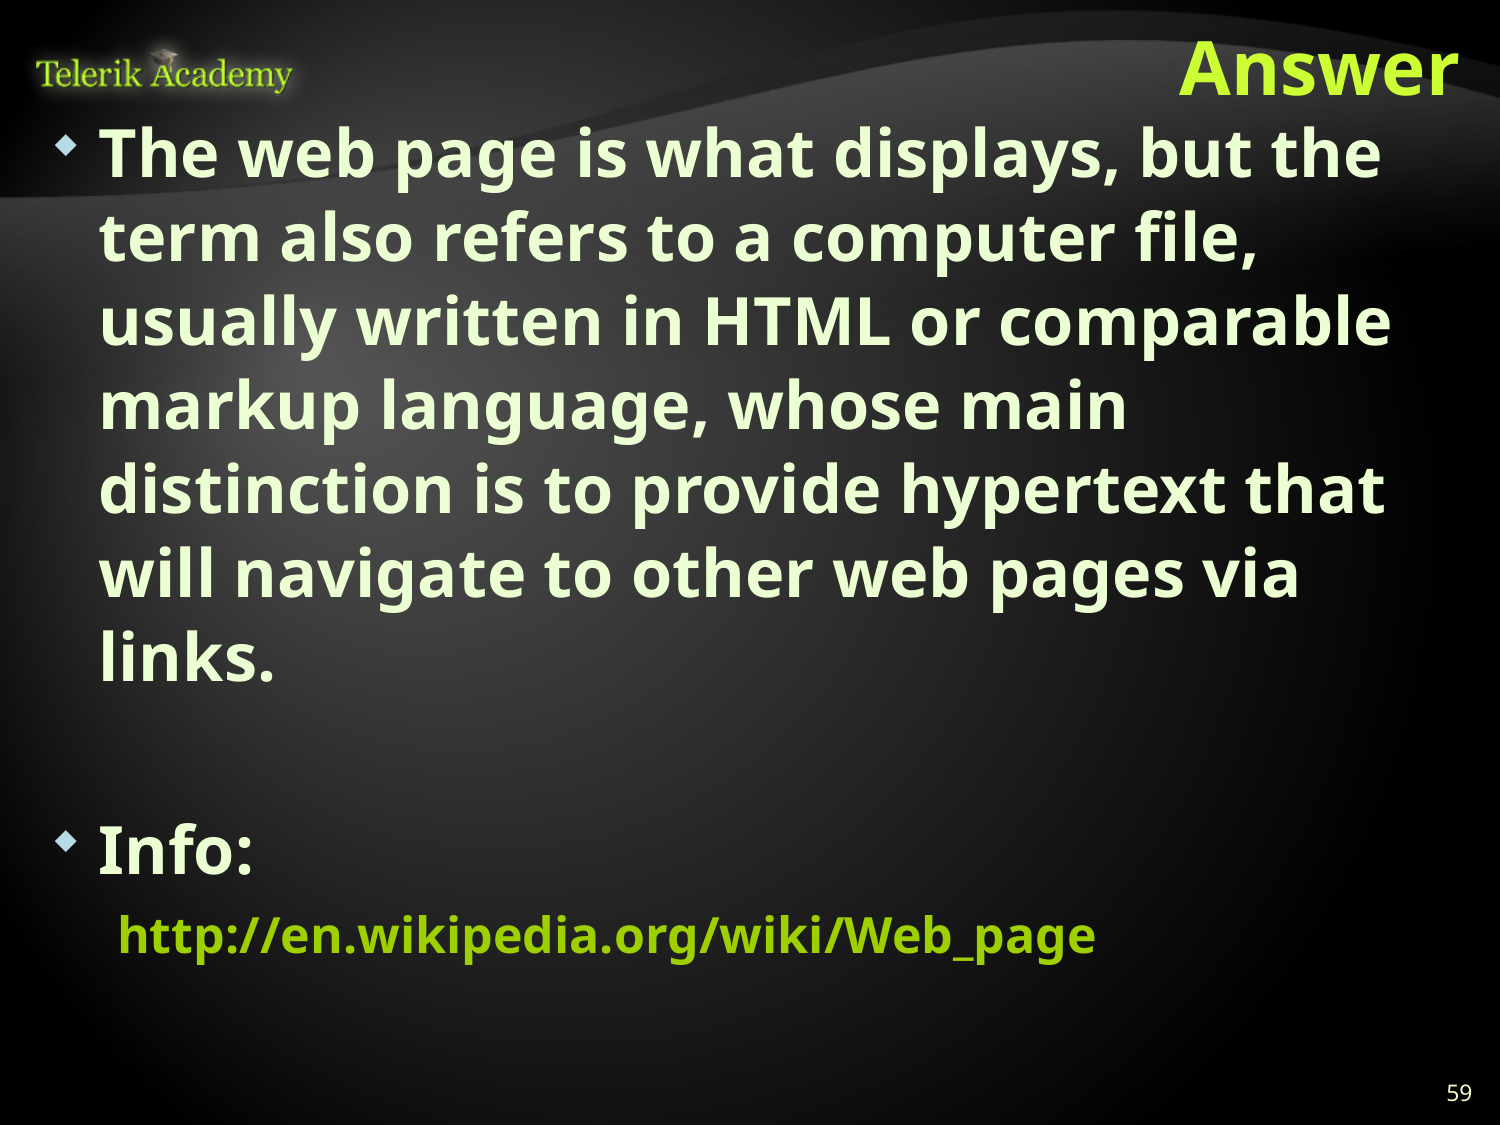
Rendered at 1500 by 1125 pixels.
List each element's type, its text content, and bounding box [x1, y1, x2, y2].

picture [0, 0, 1500, 1125]
title Answer [312, 0, 1475, 99]
slide_number 59 [1412, 1074, 1488, 1113]
picture [24, 37, 307, 108]
list The web page is what displays, but the term also refers to a computer file, usually written in HTML or comparable markup language, whose main distinction is to provide hypertext that will navigate to other web pages via links. Info: http://en.wikipedia.org/wiki/Web_page [37, 99, 1475, 1100]
